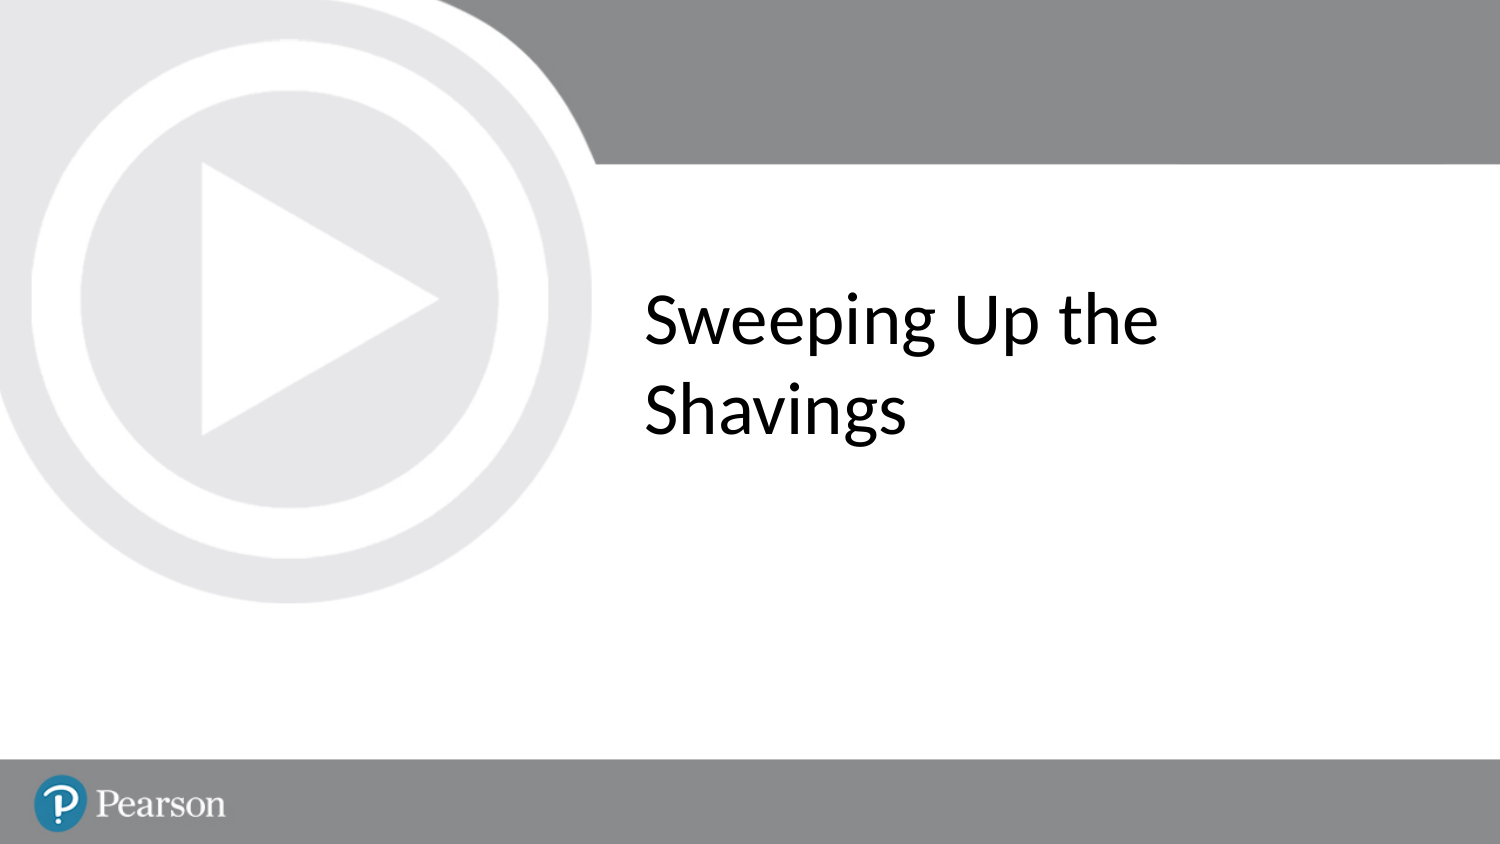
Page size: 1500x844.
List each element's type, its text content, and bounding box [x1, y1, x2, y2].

picture [0, 0, 1500, 844]
title Sweeping Up the Shavings [629, 262, 1446, 443]
